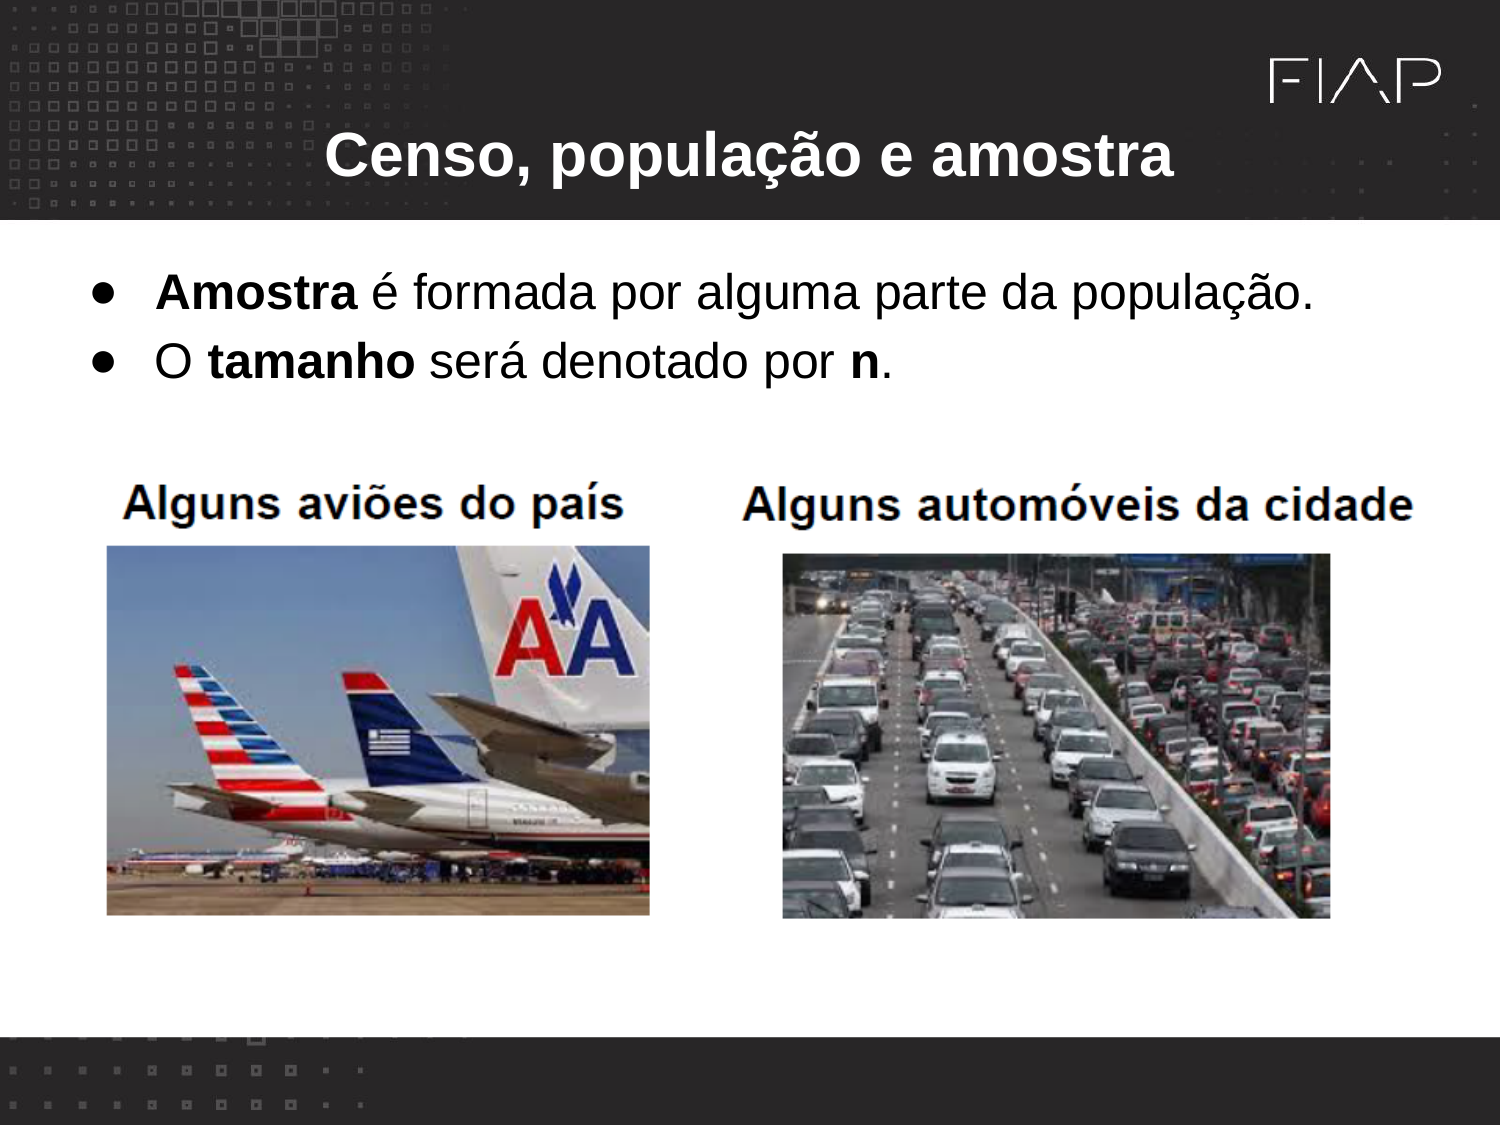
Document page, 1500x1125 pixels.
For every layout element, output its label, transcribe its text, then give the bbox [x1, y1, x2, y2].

text_box Censo, população e amostra [74, 57, 1425, 246]
text_box Amostra é formada por alguma parte da população. O tamanho será denotado por n. [64, 243, 1415, 986]
picture [0, 0, 1500, 933]
picture [0, 1038, 1500, 1125]
